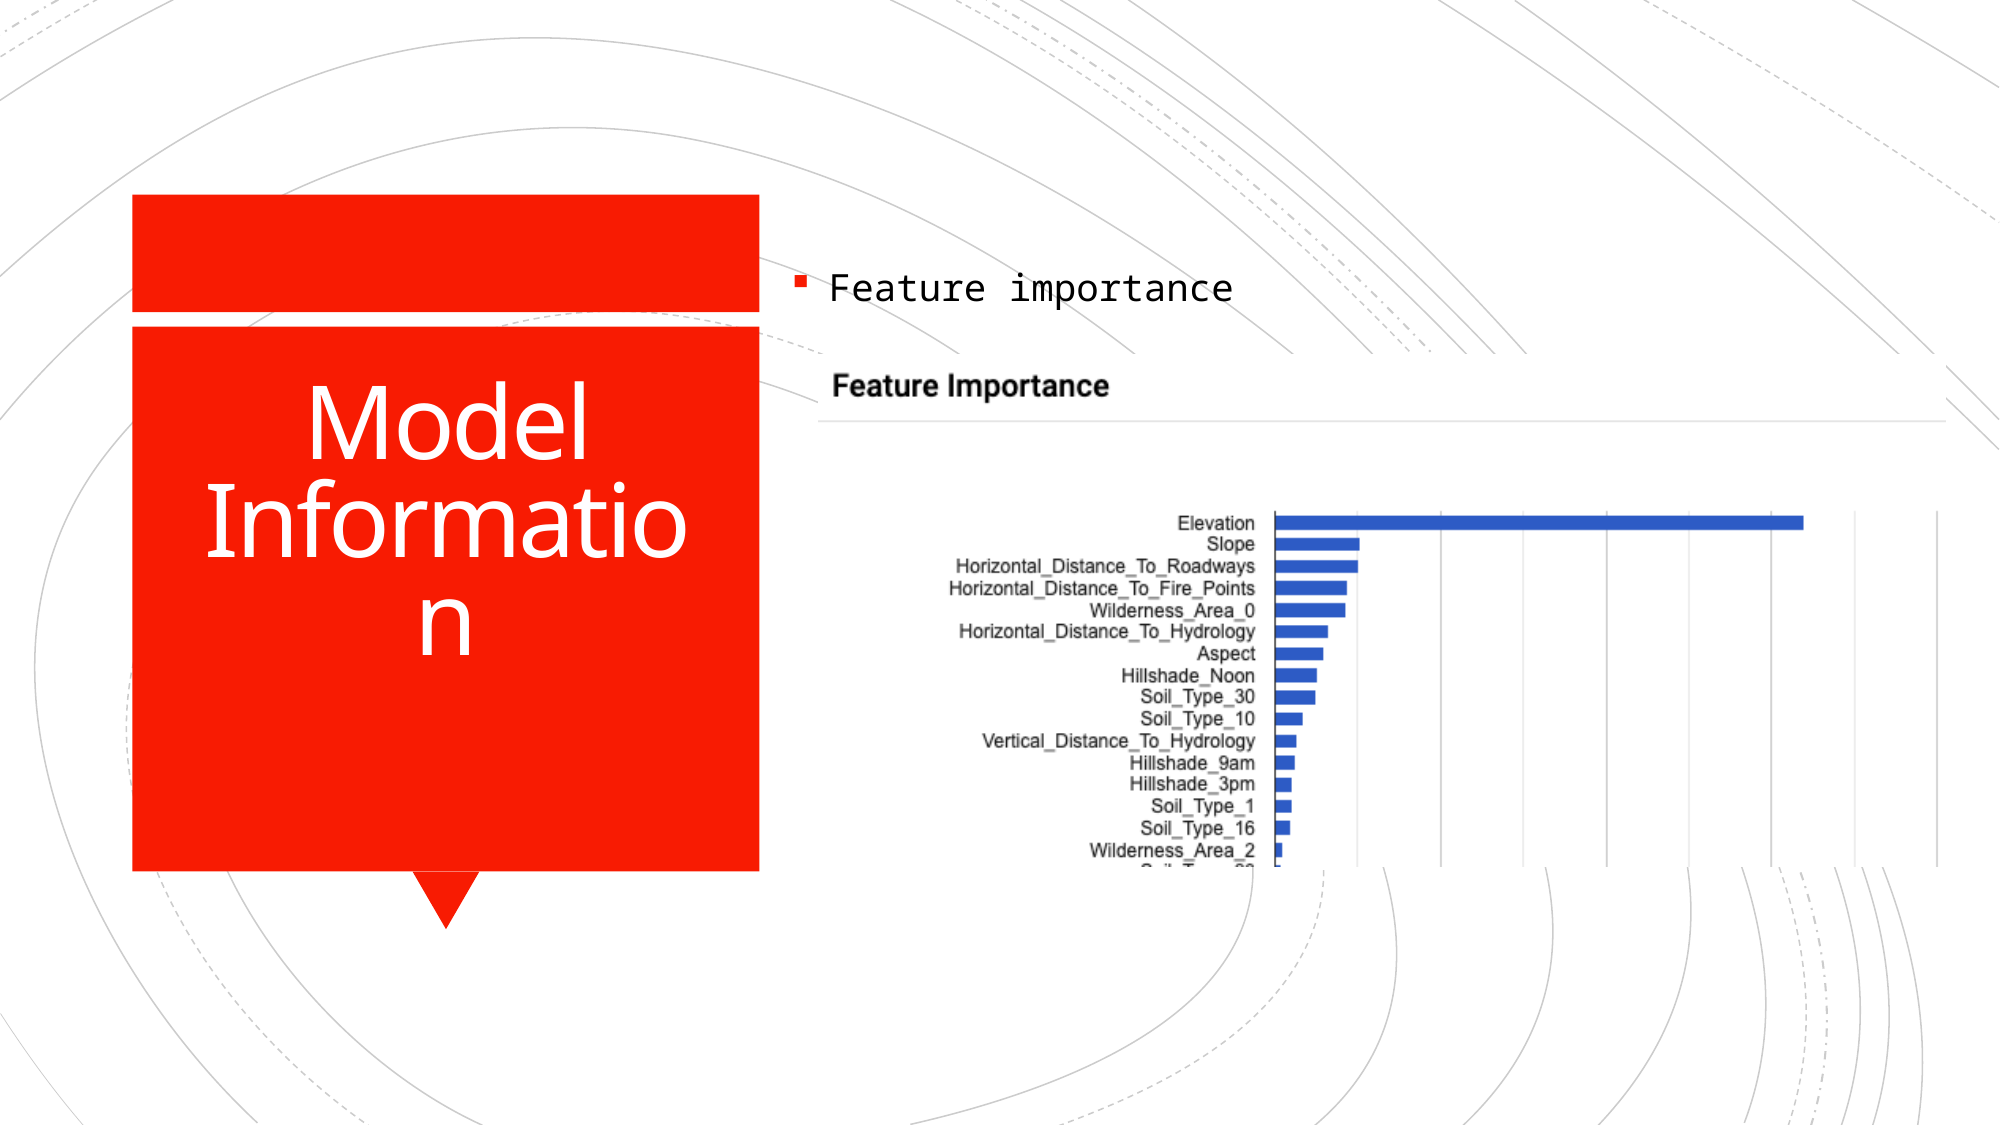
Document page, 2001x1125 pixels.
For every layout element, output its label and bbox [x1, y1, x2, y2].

picture [818, 354, 1946, 868]
text_box [132, 194, 760, 930]
text_box [0, 0, 2000, 1125]
